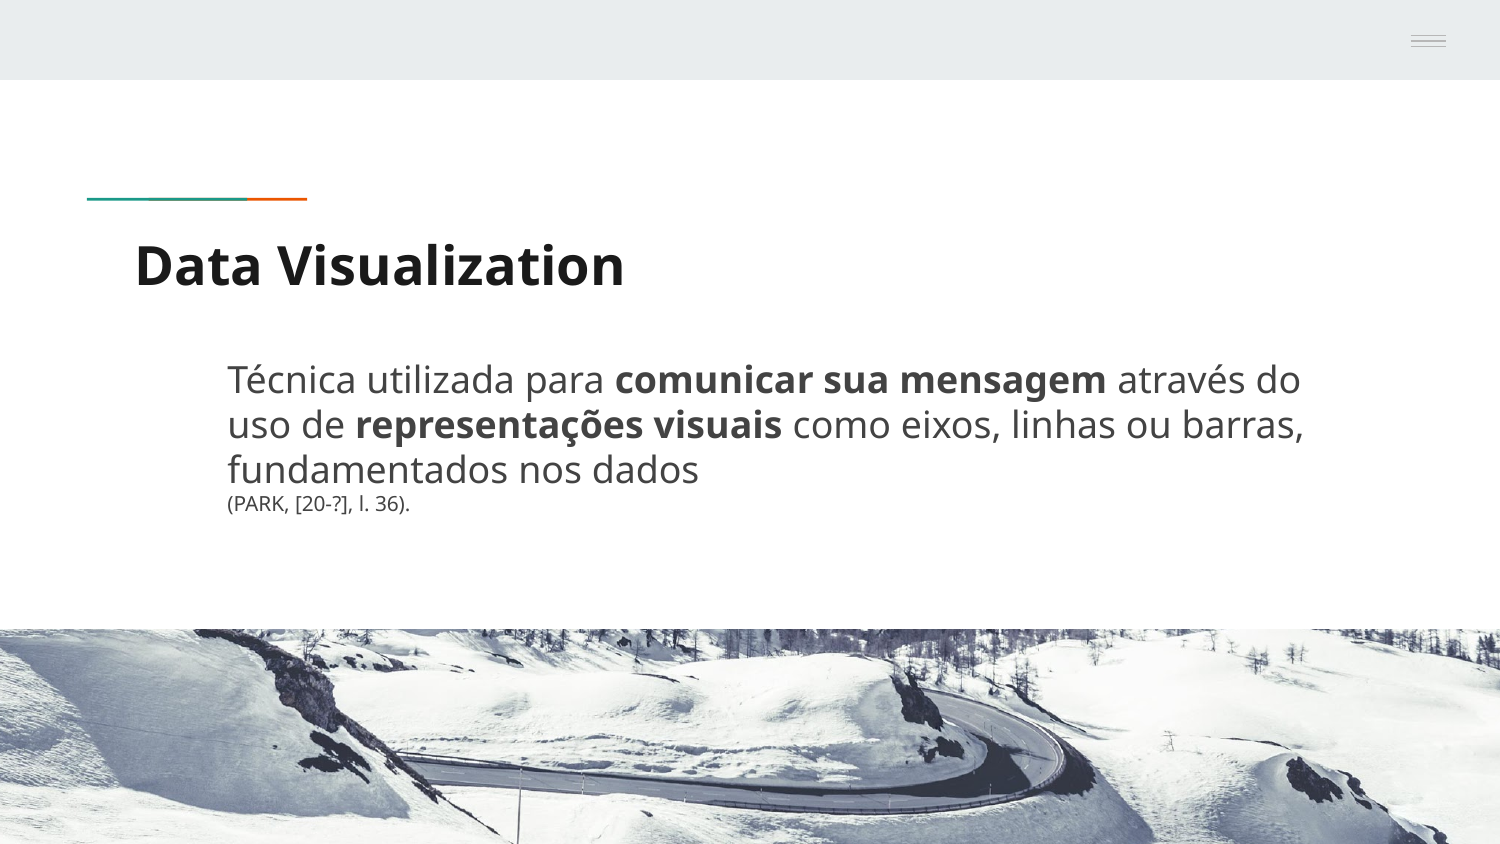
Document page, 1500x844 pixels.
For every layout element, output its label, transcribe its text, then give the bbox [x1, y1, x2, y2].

picture [0, 628, 1500, 844]
title Data Visualization [119, 216, 1381, 305]
list Técnica utilizada para comunicar sua mensagem através do uso de representações visuais como eixos, linhas ou barras, fundamentados nos dados (PARK, [20-?], l. 36). [212, 341, 1381, 559]
